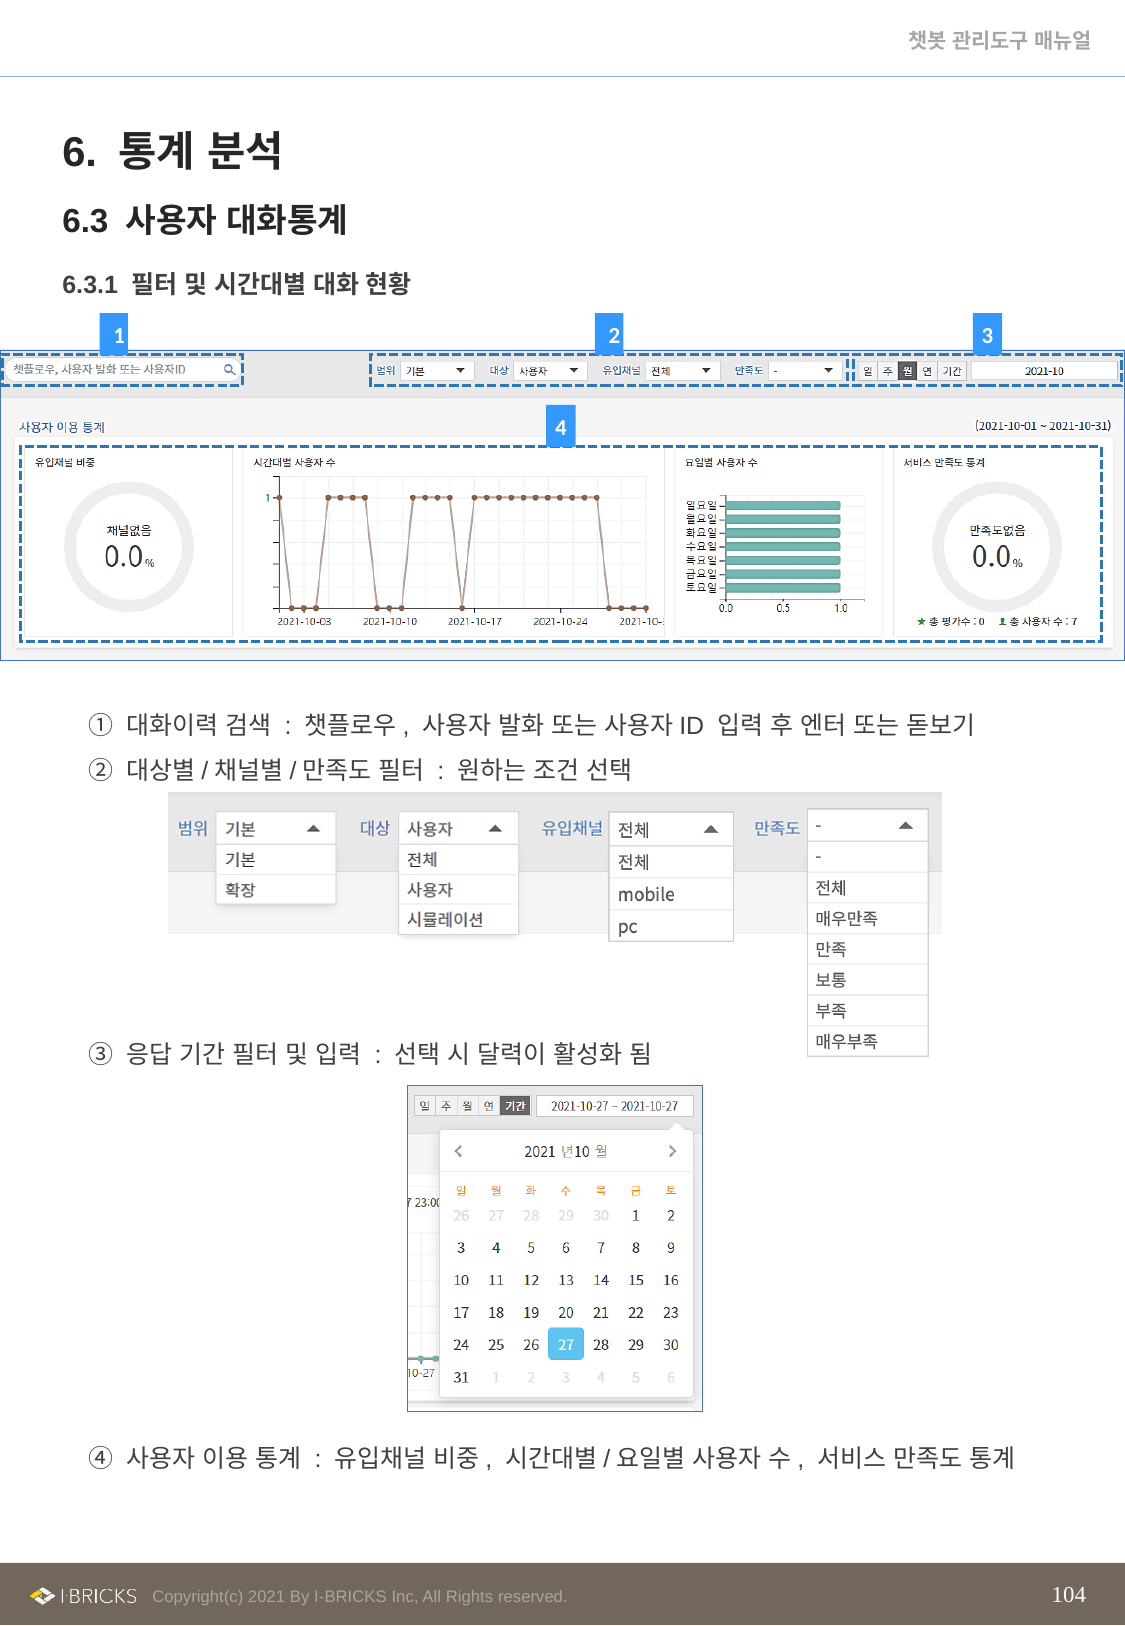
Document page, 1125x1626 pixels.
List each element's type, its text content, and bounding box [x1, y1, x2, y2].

text_box 2 [594, 313, 624, 349]
text_box 1 [99, 313, 128, 349]
picture [0, 349, 1125, 661]
text_box 6.3 사용자 대화통계 6.3.1 필터 및 시간대별 대화 현황 [62, 191, 1067, 307]
slide_number 104 [991, 1566, 1102, 1620]
picture [27, 1585, 138, 1606]
text_box 3 [972, 313, 1003, 349]
picture [407, 1085, 703, 1412]
text_box 6. 통계 분석 [62, 117, 1067, 183]
text_box ① 대화이력 검색 : 챗플로우, 사용자 발화 또는 사용자ID 입력 후 엔터 또는 돋보기 ② 대상별/채널별/만족도 필터 : 원하는 조건 선택 ③ 응답 기간 필터 및 입력 : 선택 시 달력이 활성화 됨 ④ 사용자 이용 통계 : 유입채널 비중, 시간대별/요일별 사용자 수, 서비스 만족도 통계 [88, 687, 1066, 1481]
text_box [168, 792, 942, 1056]
